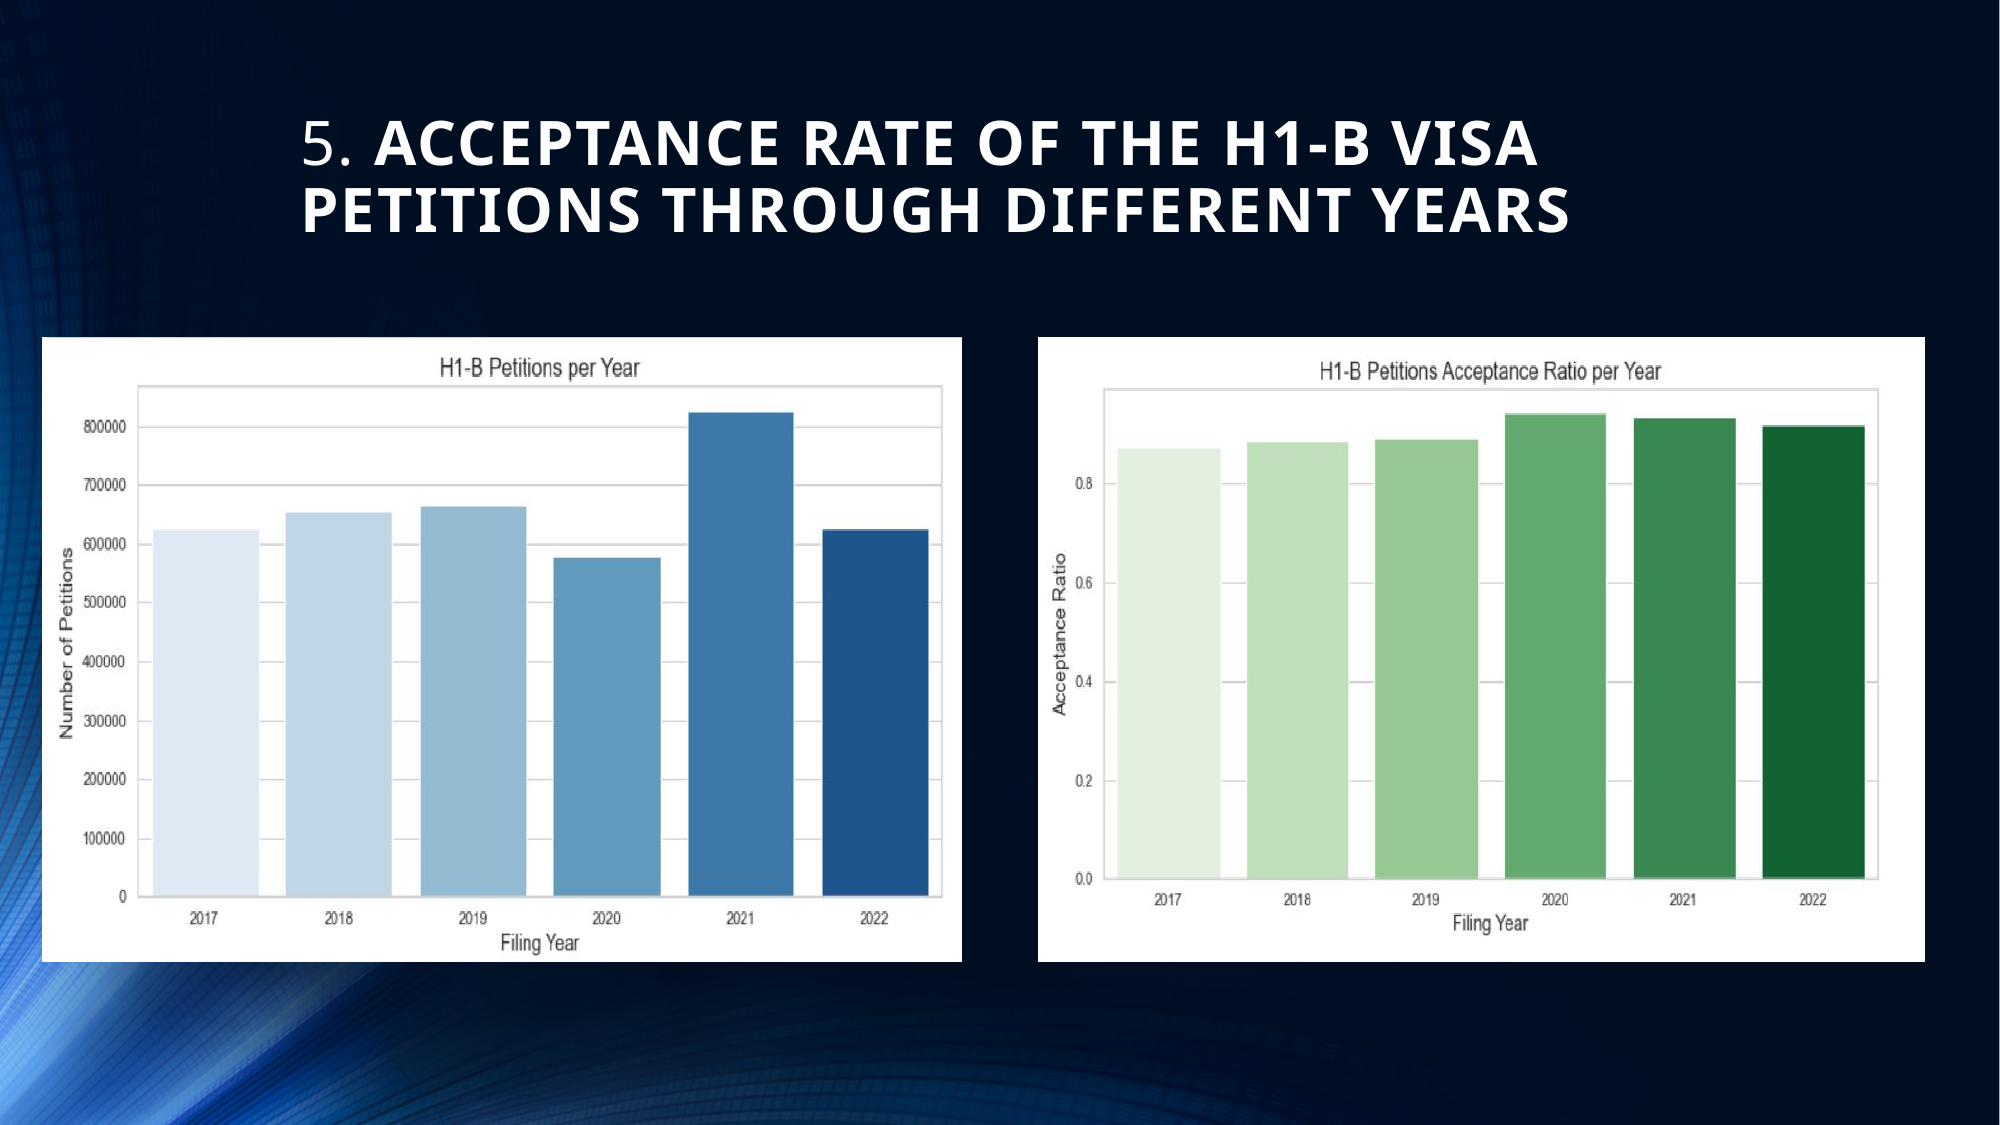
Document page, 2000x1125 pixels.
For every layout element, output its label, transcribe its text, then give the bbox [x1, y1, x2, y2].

title 5. ACCEPTANCE RATE OF THE H1-B VISA PETITIONS THROUGH DIFFERENT YEARS [285, 101, 1786, 327]
picture [0, 0, 2000, 1125]
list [42, 337, 962, 962]
